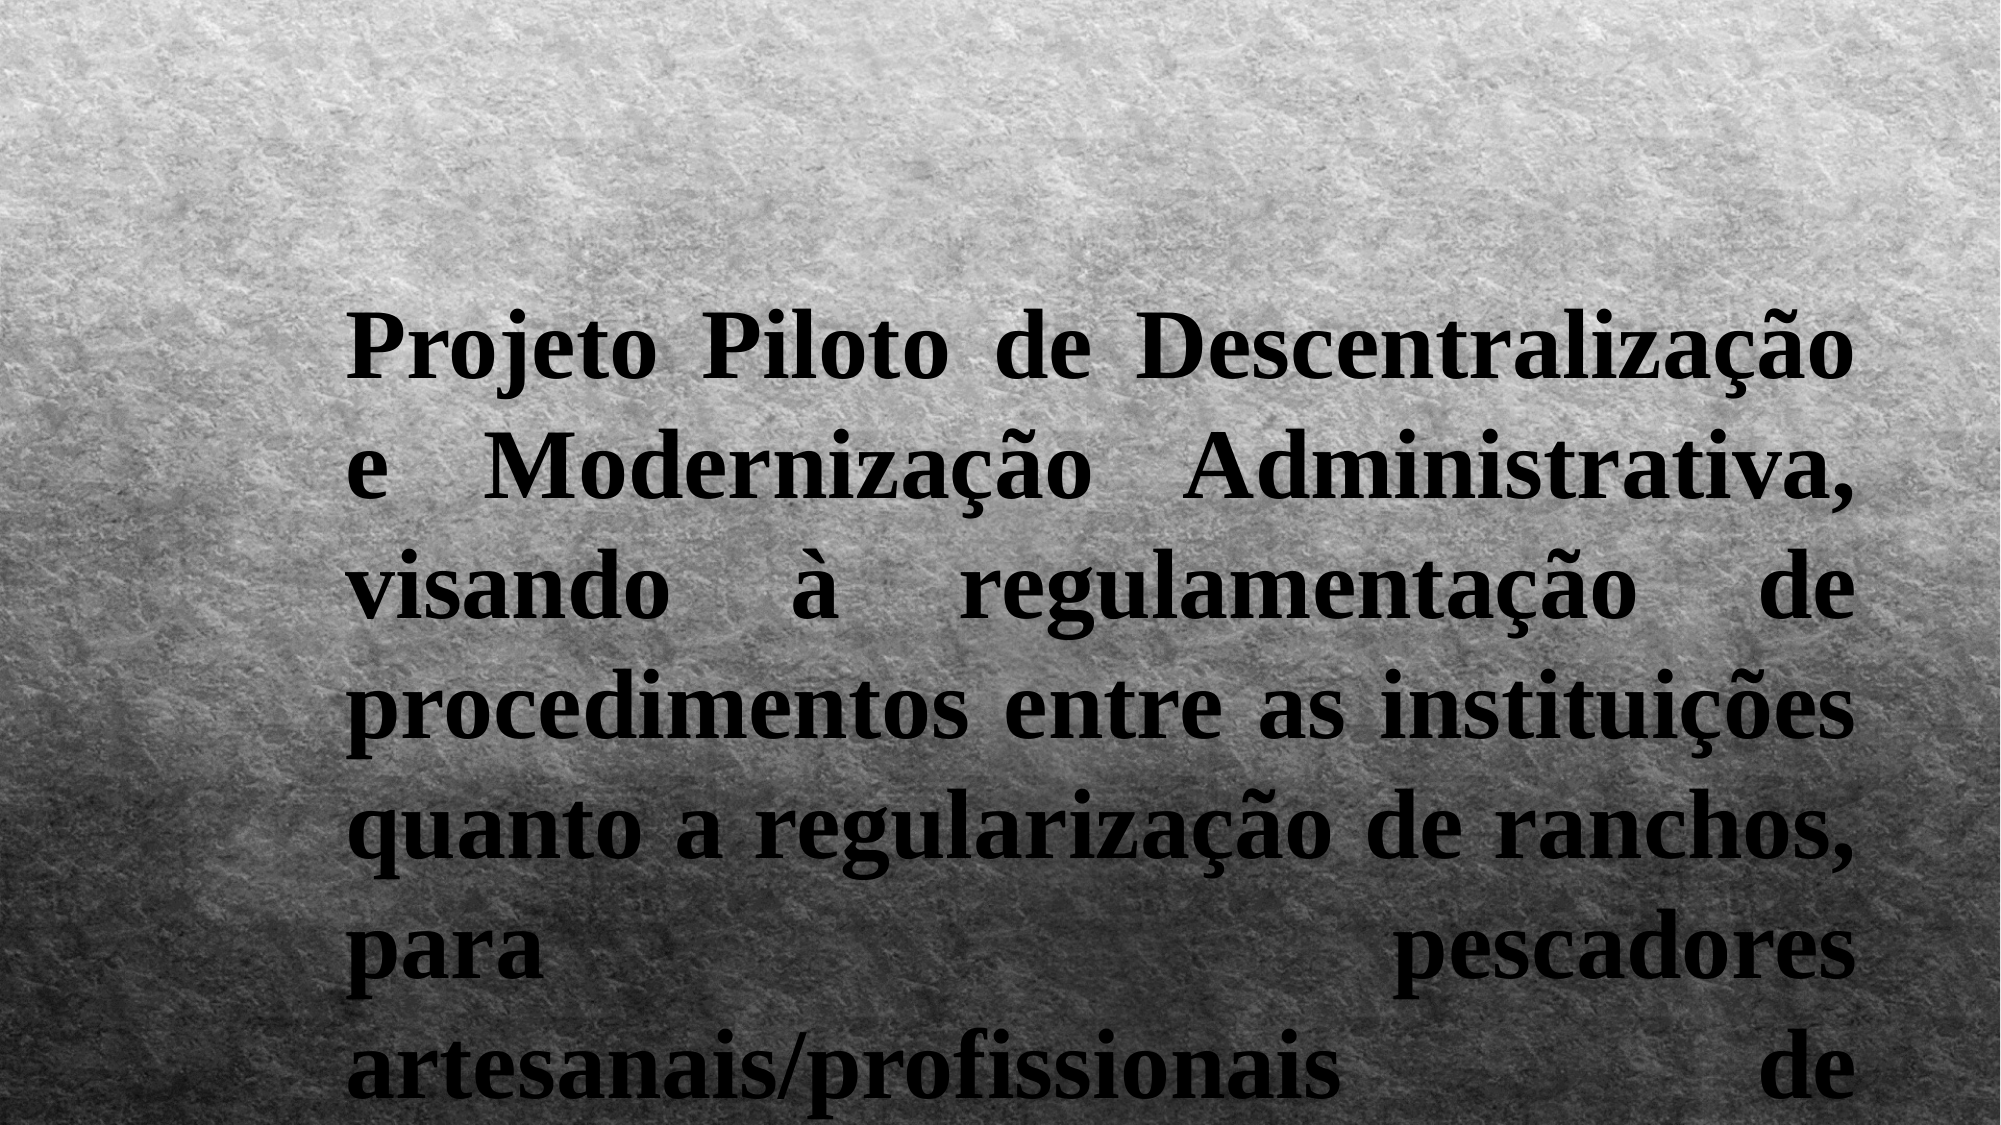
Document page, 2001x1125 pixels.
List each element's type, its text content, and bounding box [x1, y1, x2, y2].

picture [0, 0, 2001, 1125]
text_box Projeto Piloto de Descentralização e Modernização Administrativa, visando à regulamentação de procedimentos entre as instituições quanto a regularização de ranchos, para pescadores artesanais/profissionais de Comunidades Tradicionais em Santa Catarina, com anuência do Município de Florianópolis. [330, 271, 1874, 945]
